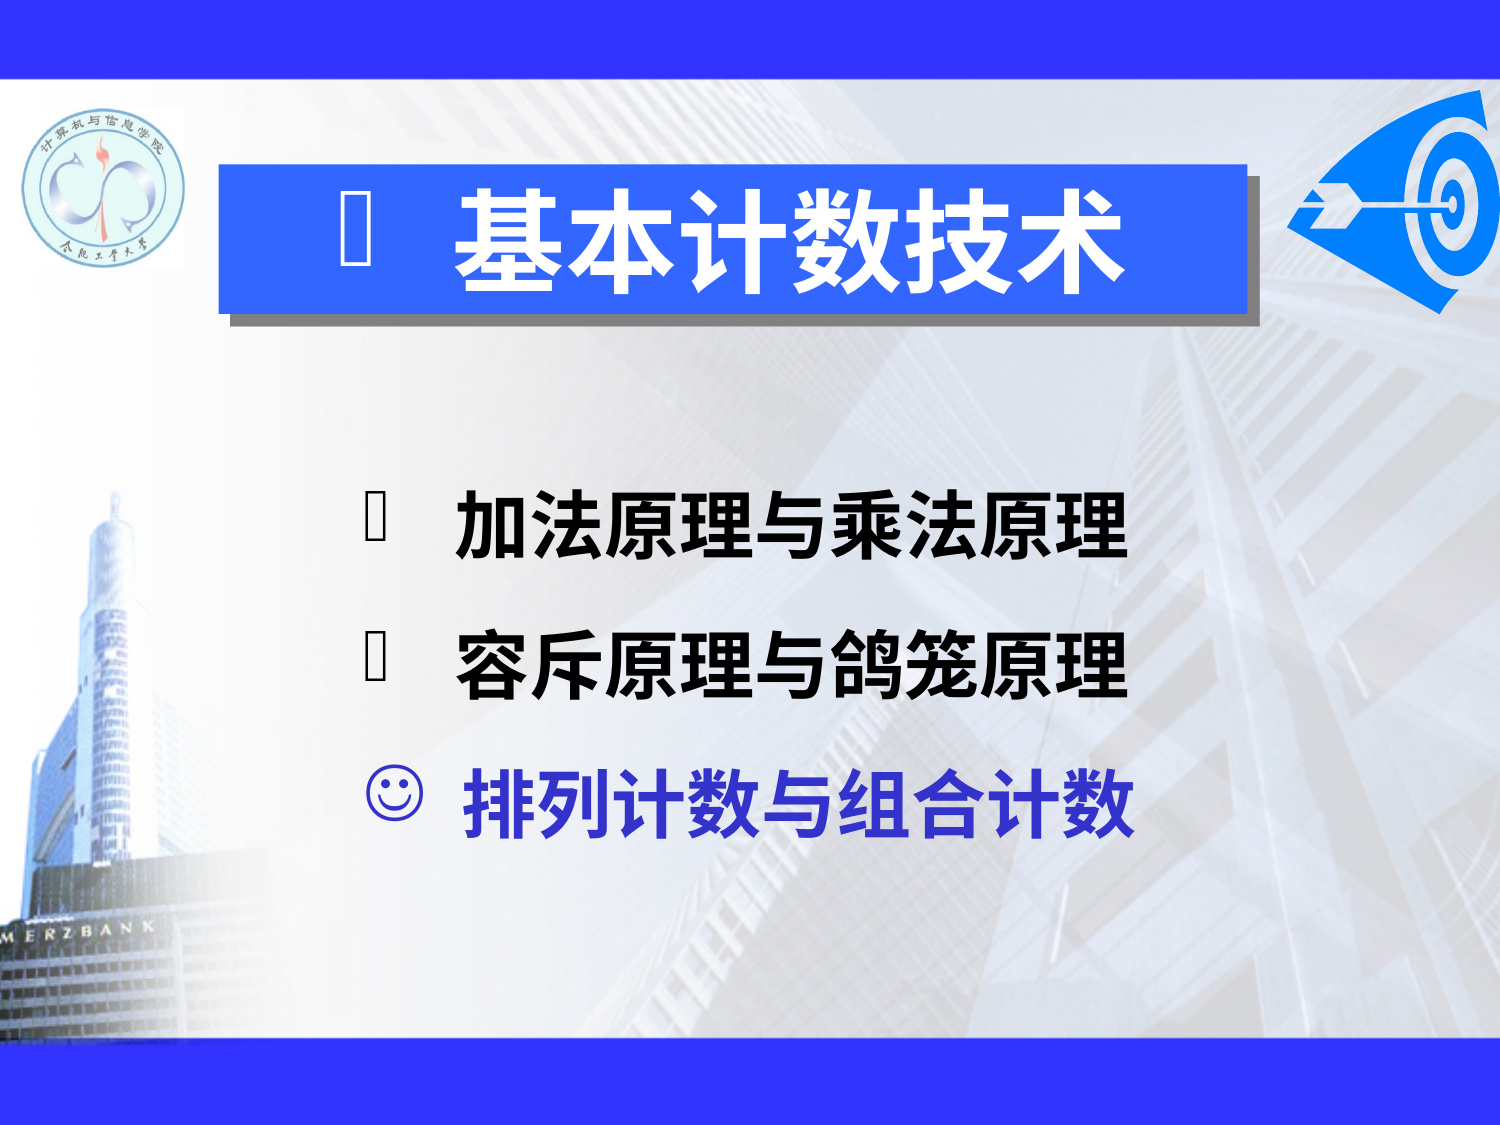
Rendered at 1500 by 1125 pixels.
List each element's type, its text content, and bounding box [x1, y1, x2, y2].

list 加法原理与乘法原理 容斥原理与鸽笼原理 排列计数与组合计数 [348, 444, 1235, 882]
text_box 基本计数技术 [218, 164, 1248, 314]
picture [0, 0, 1500, 1125]
